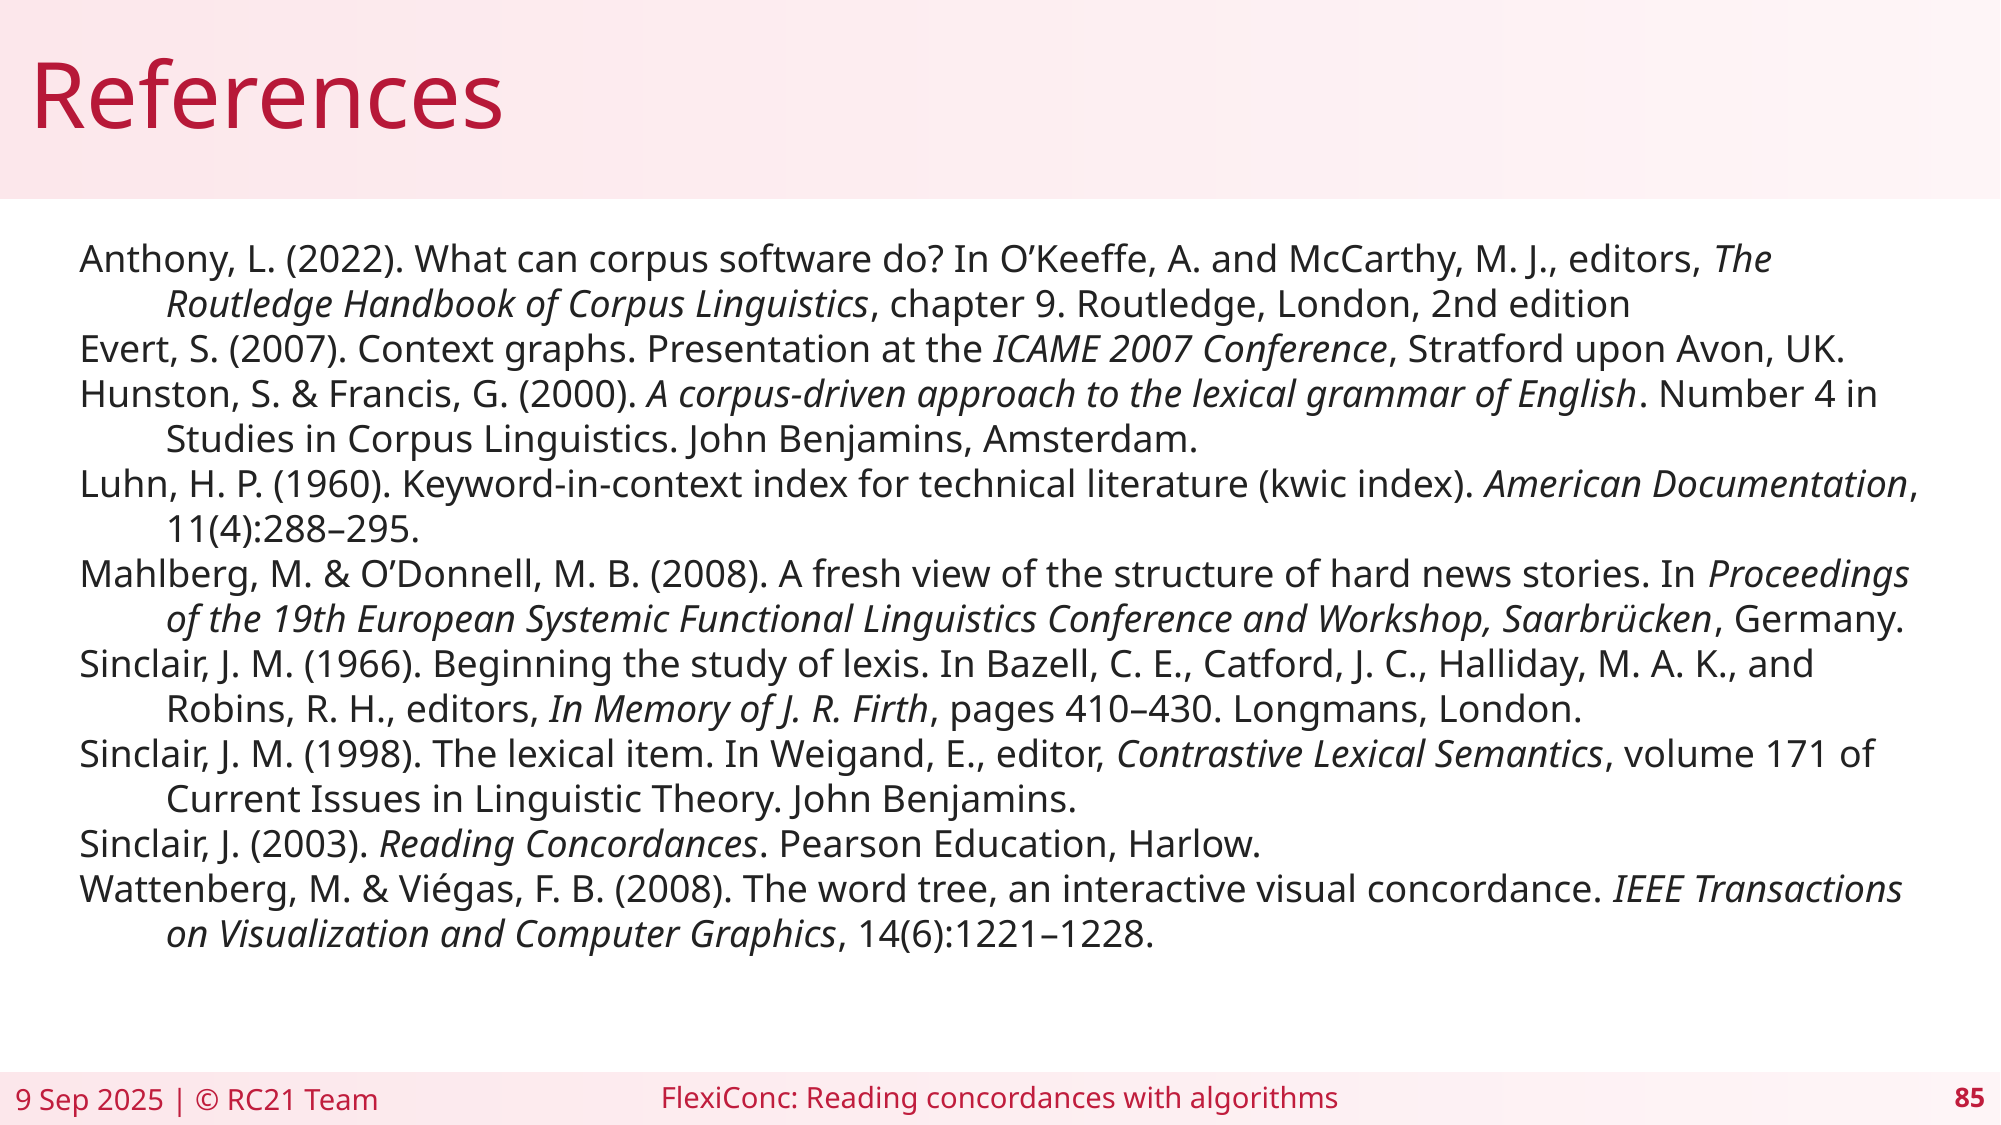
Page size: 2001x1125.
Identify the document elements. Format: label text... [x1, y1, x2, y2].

list Anthony, L. (2022). What can corpus software do? In O’Keeffe, A. and McCarthy, M. J., editors, The Routledge Handbook of Corpus Linguistics, chapter 9. Routledge, London, 2nd edition Evert, S. (2007). Context graphs. Presentation at the ICAME 2007 Conference, Stratford upon Avon, UK. Hunston, S. & Francis, G. (2000). A corpus-driven approach to the lexical grammar of English. Number 4 in Studies in Corpus Linguistics. John Benjamins, Amsterdam. Luhn, H. P. (1960). Keyword-in-context index for technical literature (kwic index). American Documentation, 11(4):288–295. Mahlberg, M. & O’Donnell, M. B. (2008). A fresh view of the structure of hard news stories. In Proceedings of the 19th European Systemic Functional Linguistics Conference and Workshop, Saarbrücken, Germany. Sinclair, J. M. (1966). Beginning the study of lexis. In Bazell, C. E., Catford, J. C., Halliday, M. A. K., and Robins, R. H., editors, In Memory of J. R. Firth, pages 410–430. Longmans, London. Sinclair, J. M. (1998). The lexical item. In Weigand, E., editor, Contrastive Lexical Semantics, volume 171 of Current Issues in Linguistic Theory. John Benjamins. Sinclair, J. (2003). Reading Concordances. Pearson Education, Harlow. Wattenberg, M. & Viégas, F. B. (2008). The word tree, an interactive visual concordance. IEEE Transactions on Visualization and Computer Graphics, 14(6):1221–1228. [62, 227, 1938, 1014]
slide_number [0, 1072, 450, 1125]
slide_number 85 [1550, 1072, 2000, 1125]
footer FlexiConc: Reading concordances with algorithms [583, 1072, 1416, 1125]
title References [0, 0, 1863, 199]
